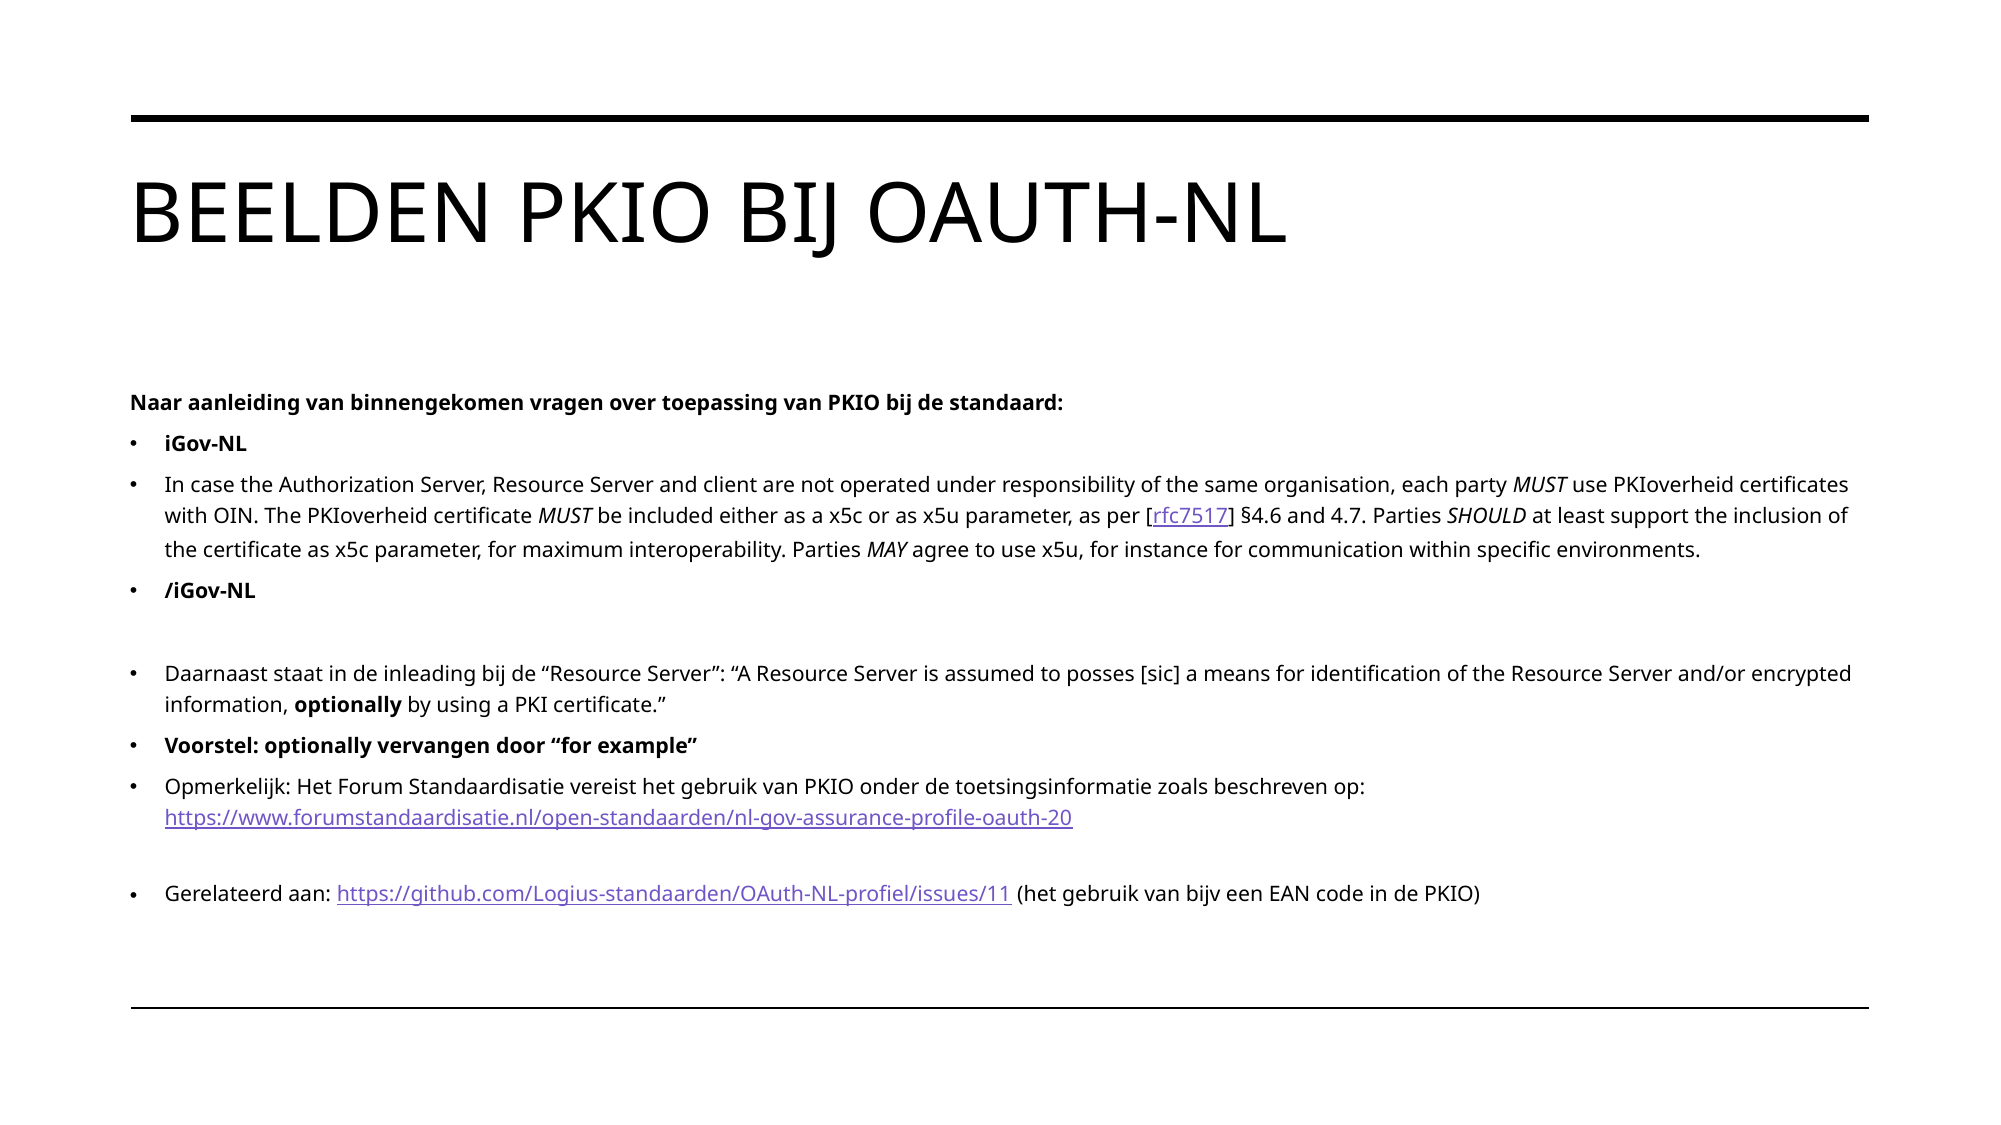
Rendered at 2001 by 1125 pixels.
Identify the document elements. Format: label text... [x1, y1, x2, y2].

title Beelden PKIO bij Oauth-nl [114, 151, 1869, 376]
list Naar aanleiding van binnengekomen vragen over toepassing van PKIO bij de standaard: iGov-NL In case the Authorization Server, Resource Server and client are not operated under responsibility of the same organisation, each party MUST use PKIoverheid certificates with OIN. The PKIoverheid certificate MUST be included either as a x5c or as x5u parameter, as per [rfc7517] §4.6 and 4.7. Parties SHOULD at least support the inclusion of the certificate as x5c parameter, for maximum interoperability. Parties MAY agree to use x5u, for instance for communication within specific environments. /iGov-NL Daarnaast staat in de inleading bij de “Resource Server”: “A Resource Server is assumed to posses [sic] a means for identification of the Resource Server and/or encrypted information, optionally by using a PKI certificate.” Voorstel: optionally vervangen door “for example” Opmerkelijk: Het Forum Standaardisatie vereist het gebruik van PKIO onder de toetsingsinformatie zoals beschreven op: https://www.forumstandaardisatie.nl/open-standaarden/nl-gov-assurance-profile-oauth-20 Gerelateerd aan: https://github.com/Logius-standaarden/OAuth-NL-profiel/issues/11 (het gebruik van bijv een EAN code in de PKIO) [114, 376, 1869, 973]
